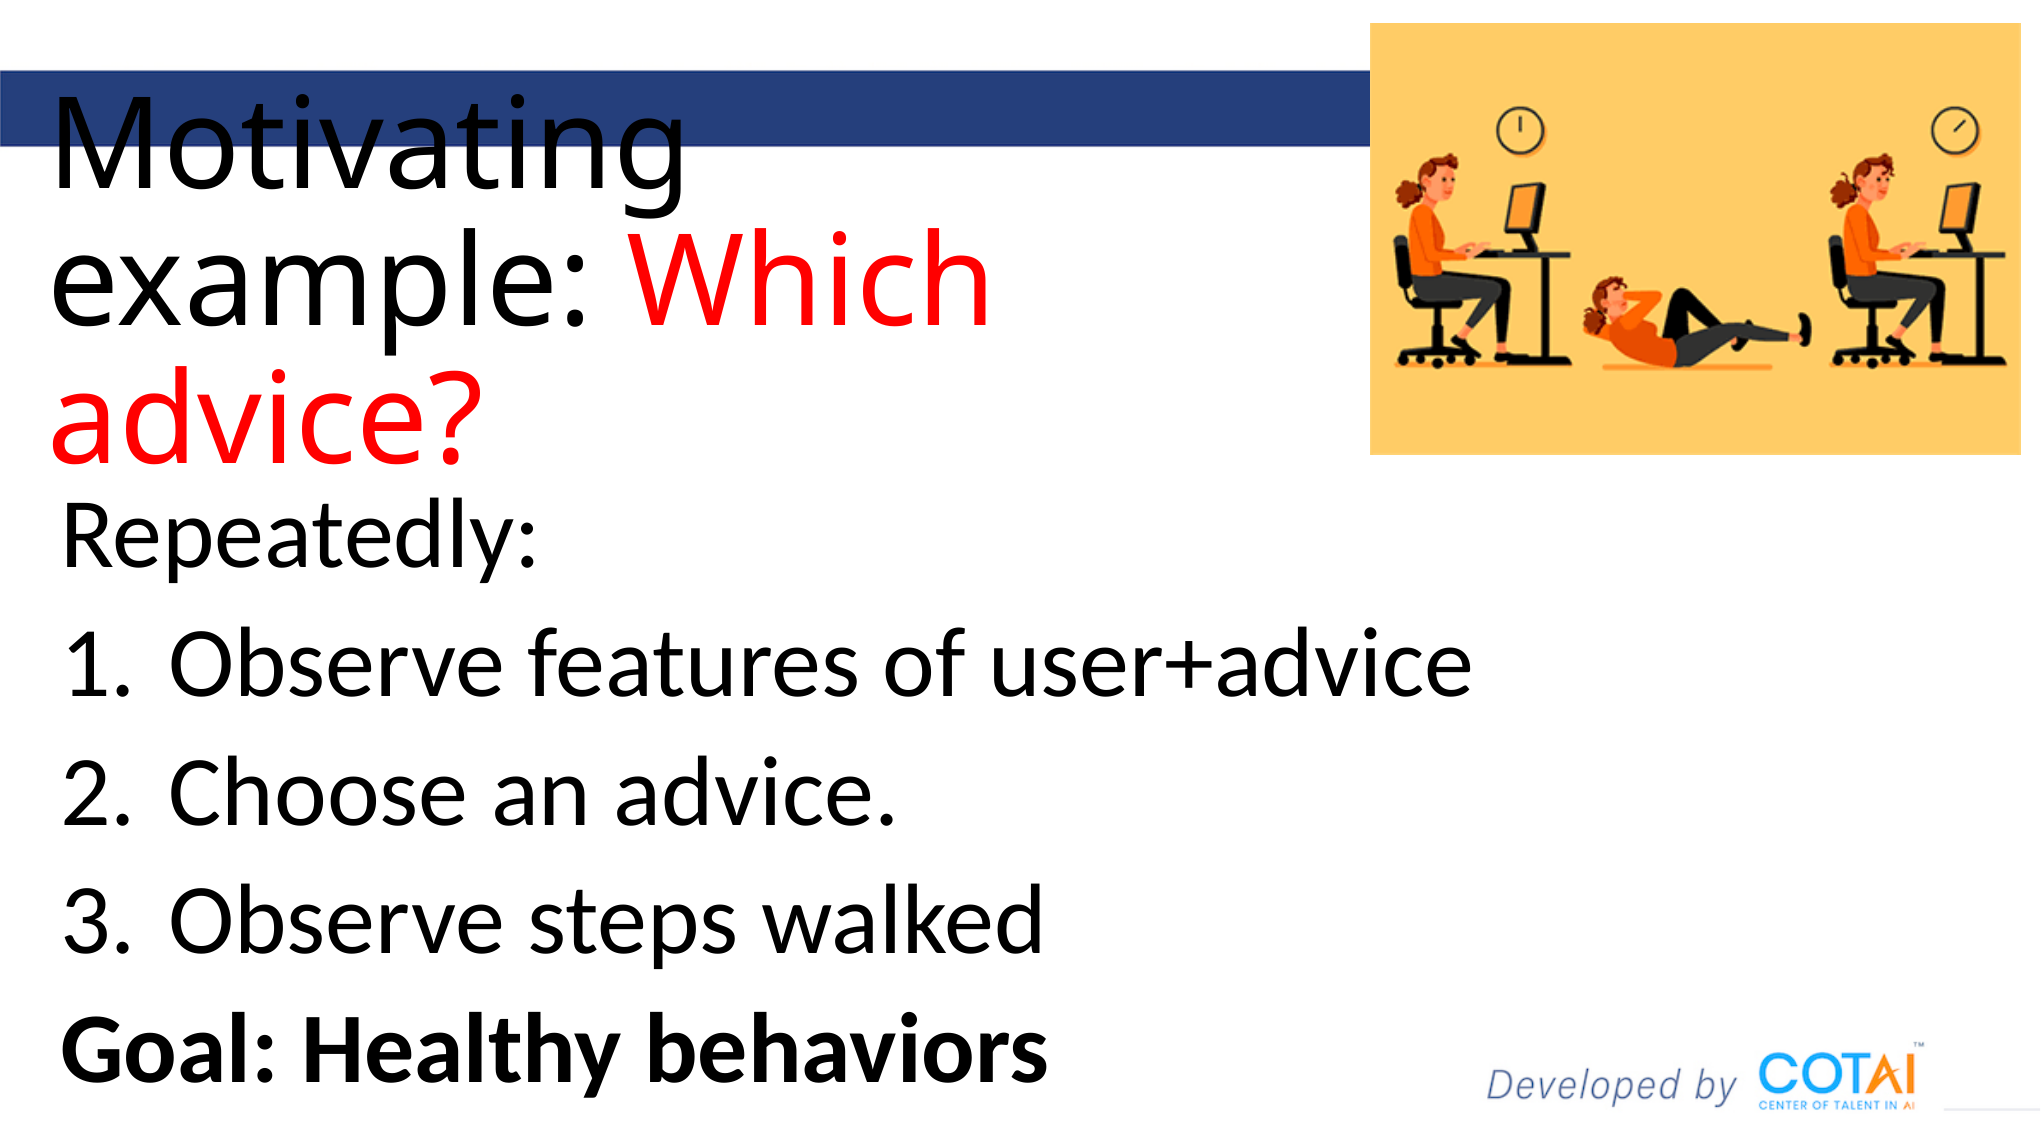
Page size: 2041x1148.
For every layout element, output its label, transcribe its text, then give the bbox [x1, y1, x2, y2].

text_box Motivating example: Which advice? [32, 173, 1165, 396]
text_box Repeatedly: Observe features of user+advice Choose an advice. Observe steps walked Goal: Healthy behaviors [45, 473, 1949, 1148]
picture [0, 0, 2041, 1148]
